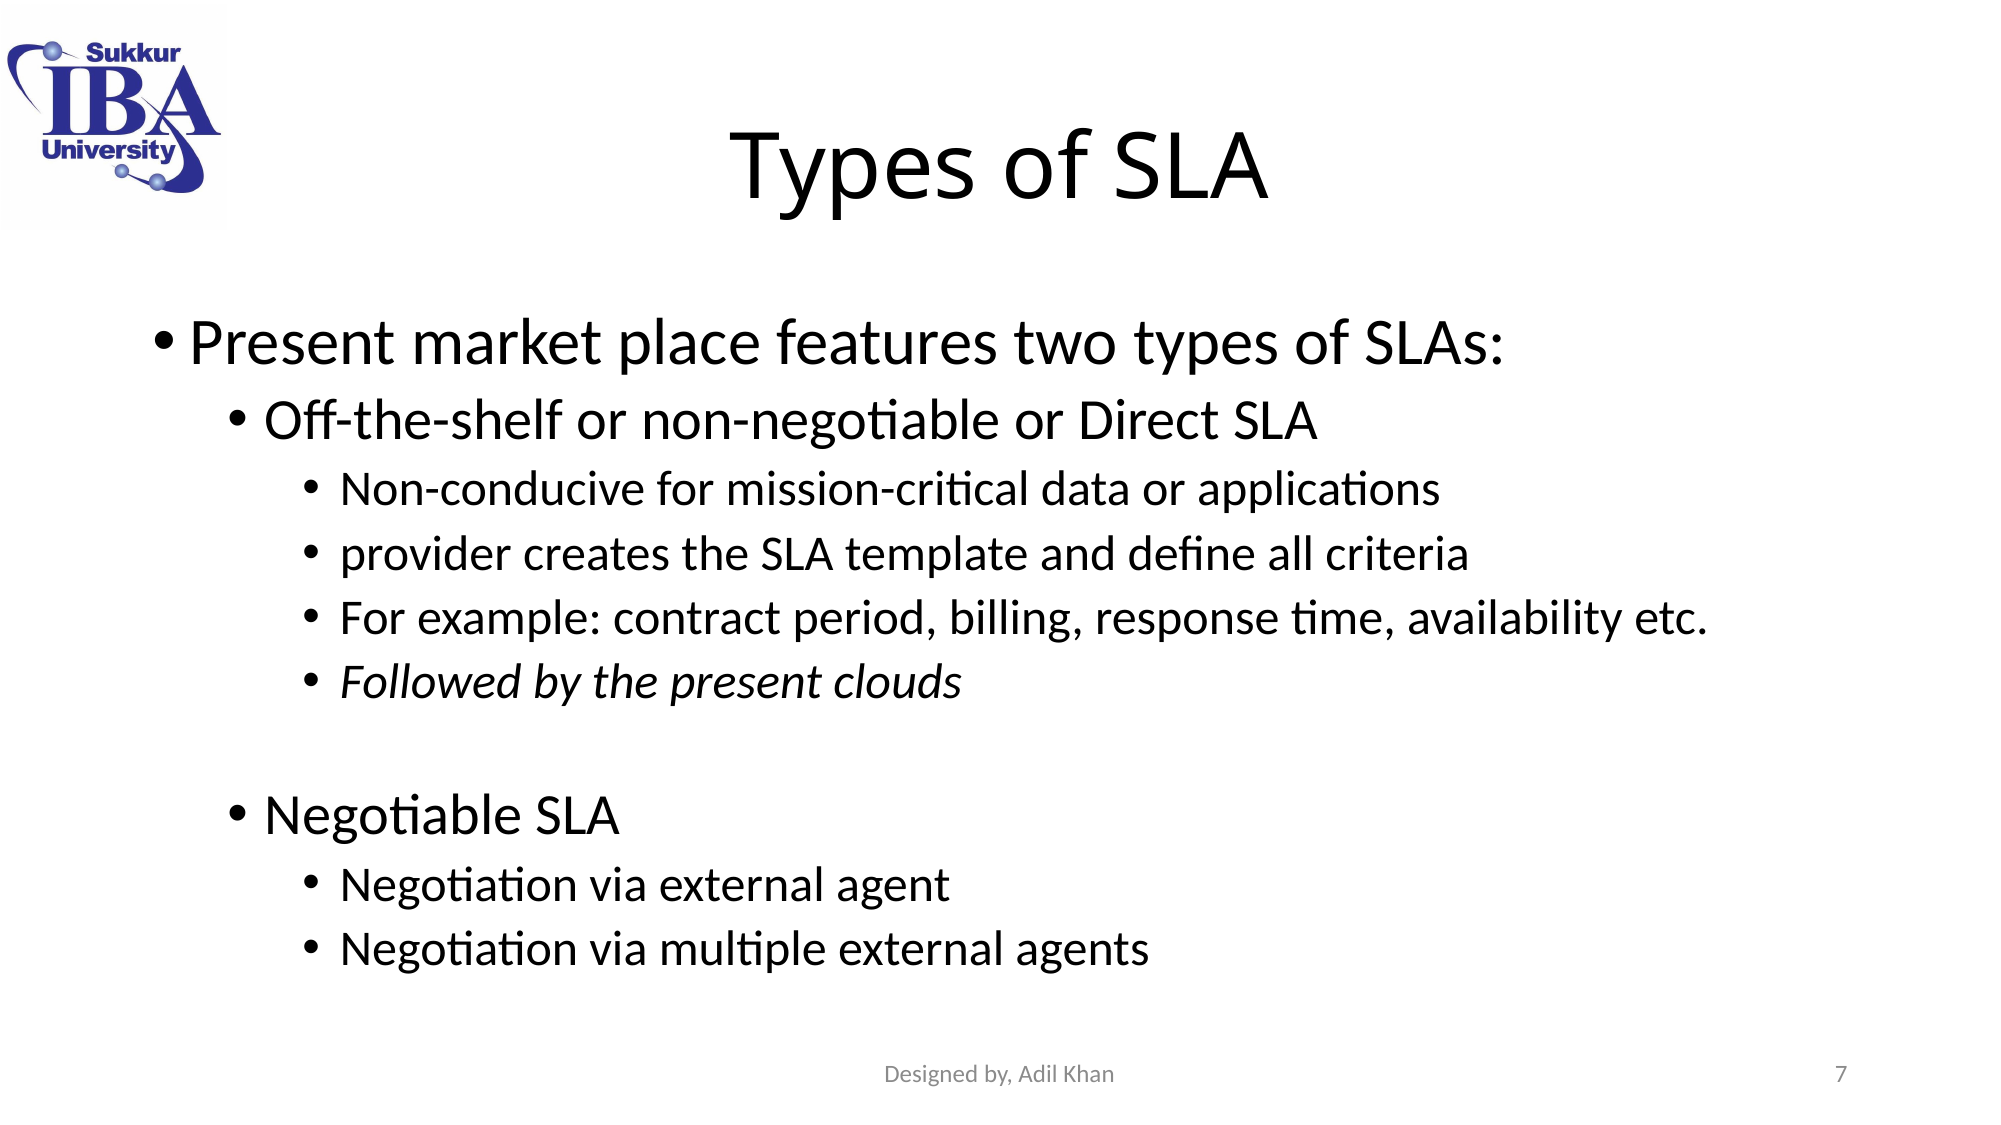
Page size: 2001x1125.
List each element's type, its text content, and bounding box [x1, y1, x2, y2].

list Present market place features two types of SLAs: Off-the-shelf or non-negotiable or Direct SLA Non-conducive for mission-critical data or applications provider creates the SLA template and define all criteria For example: contract period, billing, response time, availability etc. Followed by the present clouds Negotiable SLA Negotiation via external agent Negotiation via multiple external agents [137, 299, 1863, 1014]
footer Designed by, Adil Khan [662, 1042, 1338, 1103]
title Types of SLA [137, 59, 1863, 278]
picture [1, 4, 227, 230]
slide_number 7 [1412, 1042, 1863, 1103]
